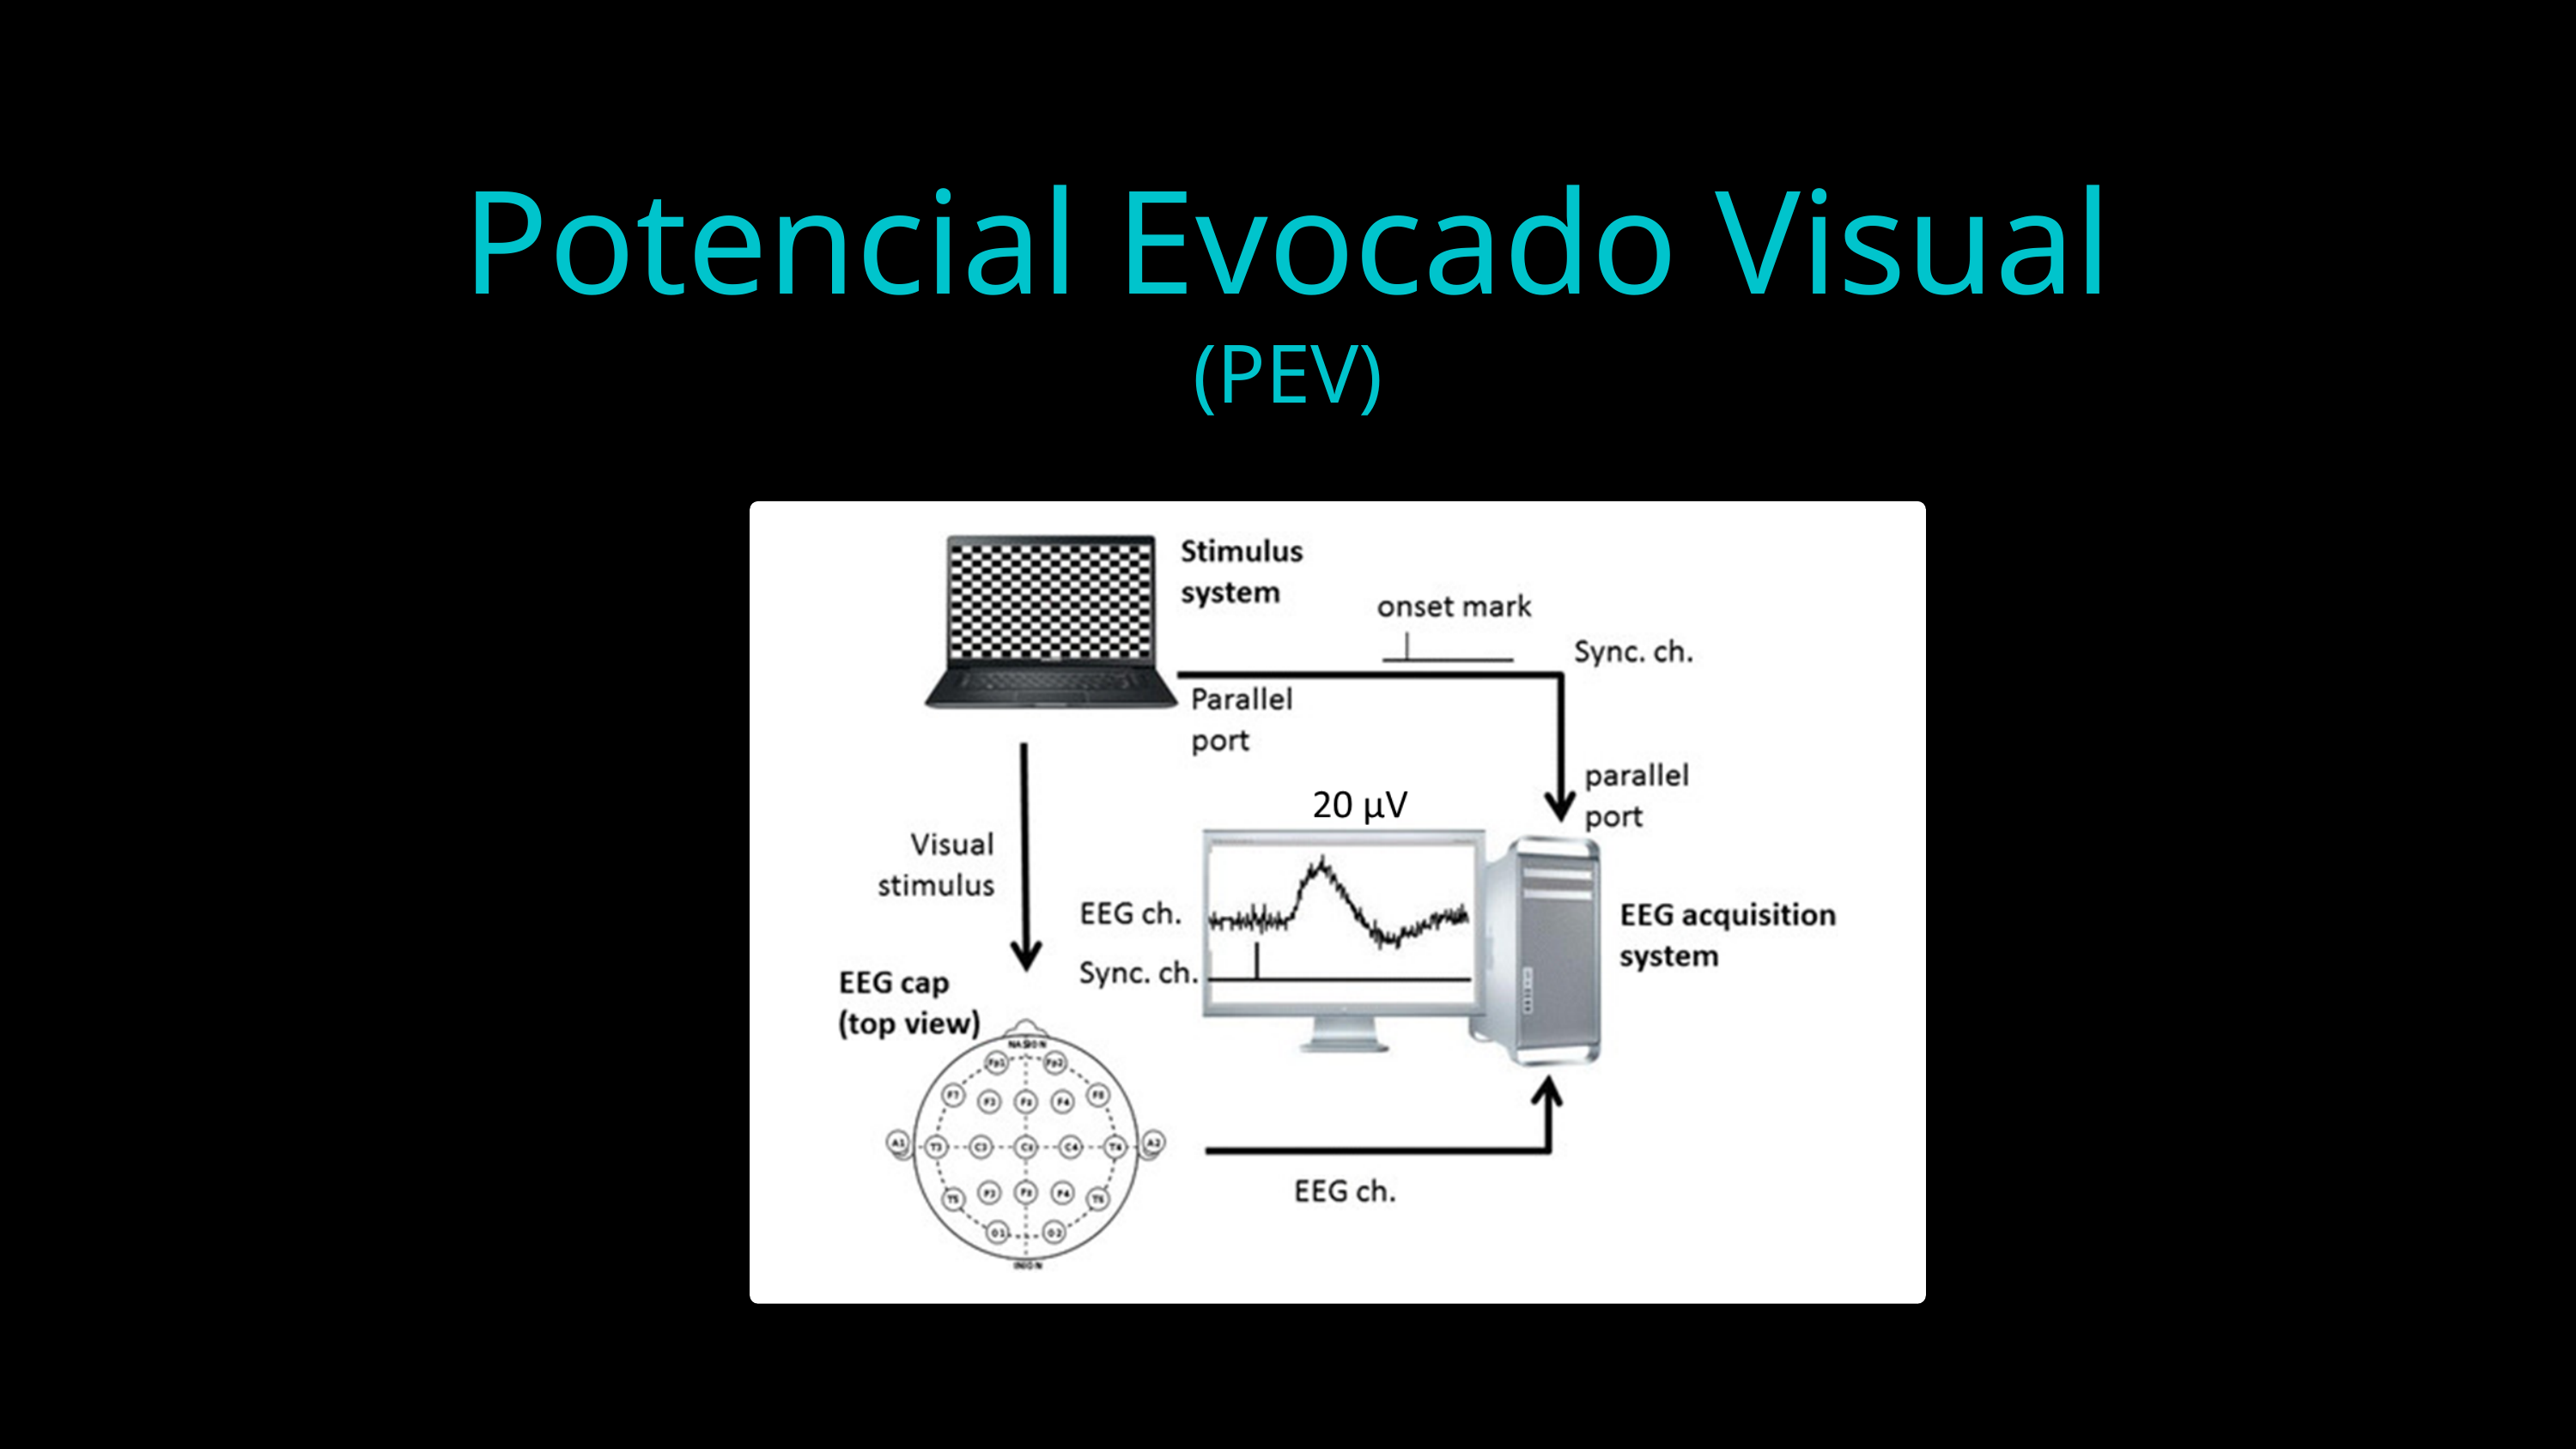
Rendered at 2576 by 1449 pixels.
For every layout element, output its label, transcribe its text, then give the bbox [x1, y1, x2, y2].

text_box Potencial Evocado Visual (PEV) [295, 150, 2281, 420]
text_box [749, 500, 1927, 1304]
